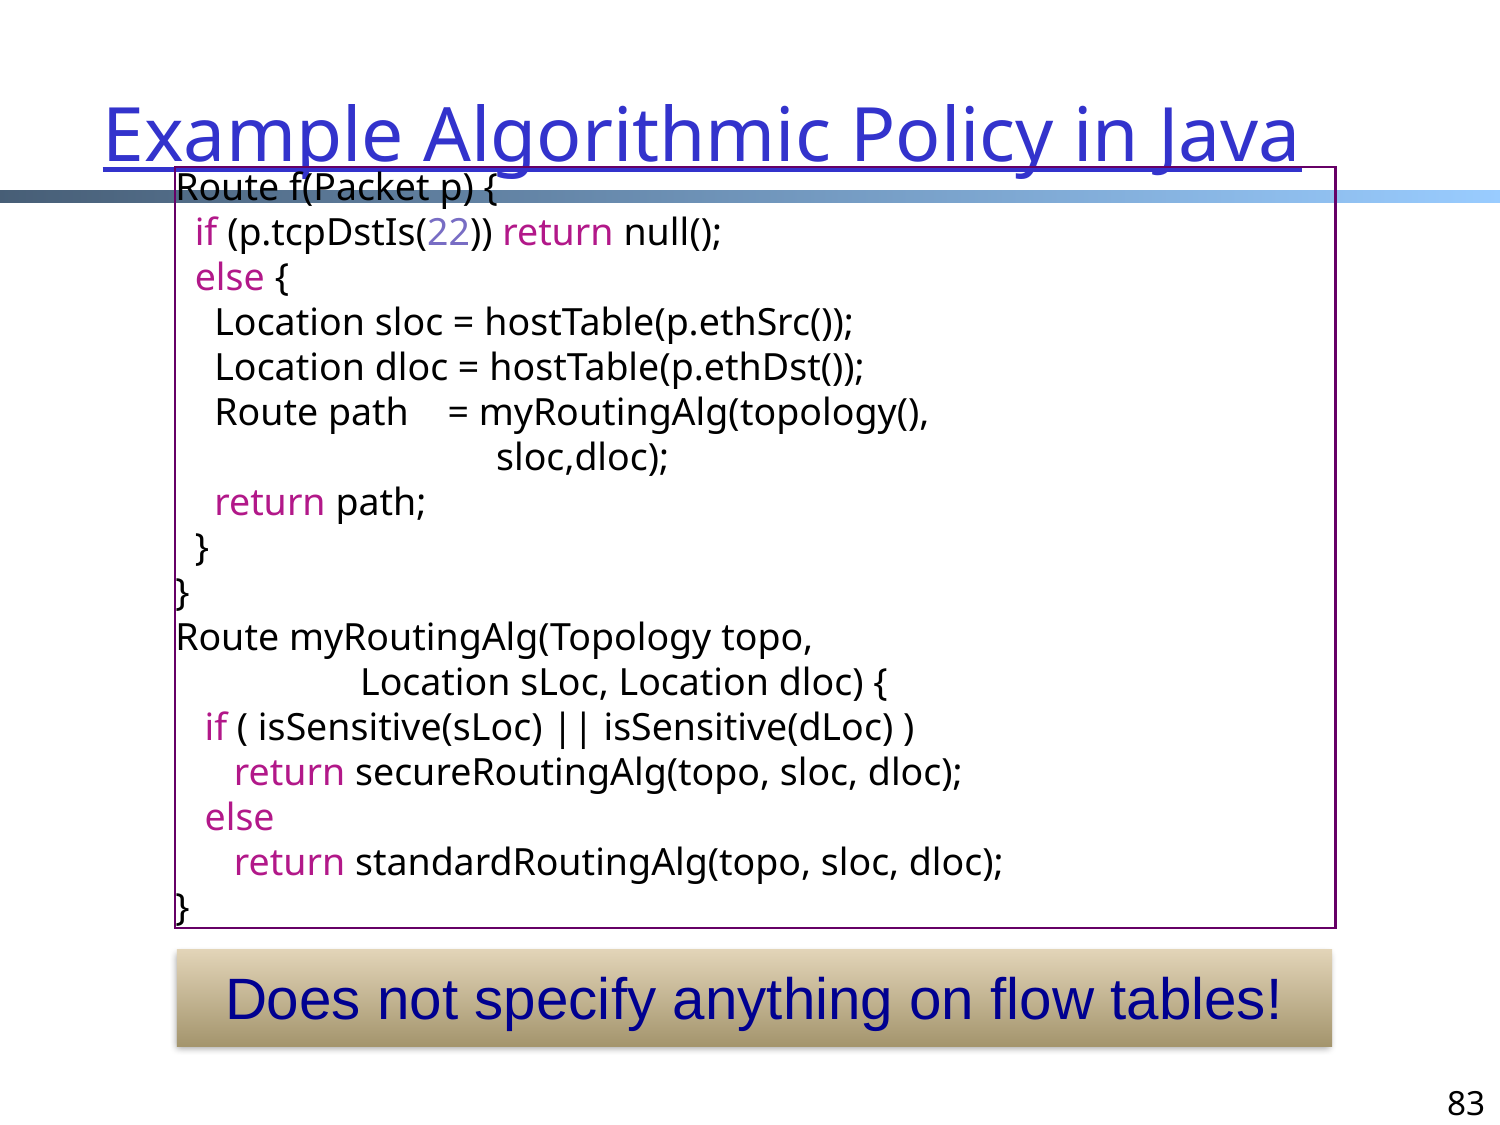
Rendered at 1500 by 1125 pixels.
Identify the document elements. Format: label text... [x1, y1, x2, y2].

title Example Algorithmic Policy in Java [87, 37, 1404, 225]
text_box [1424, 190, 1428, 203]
slide_number 83 [1187, 1074, 1500, 1125]
text_box Does not specify anything on flow tables! [176, 949, 1333, 1047]
text_box Route f(Packet p) { if (p.tcpDstIs(22)) return null(); else { Location sloc = hostTable(p.ethSrc()); Location dloc = hostTable(p.ethDst()); Route path = myRoutingAlg(topology(), sloc,dloc); return path; } } Route myRoutingAlg(Topology topo, Location sLoc, Location dloc) { if ( isSensitive(sLoc) || isSensitive(dLoc) ) return secureRoutingAlg(topo, sloc, dloc); else return standardRoutingAlg(topo, sloc, dloc); } [175, 166, 1336, 929]
